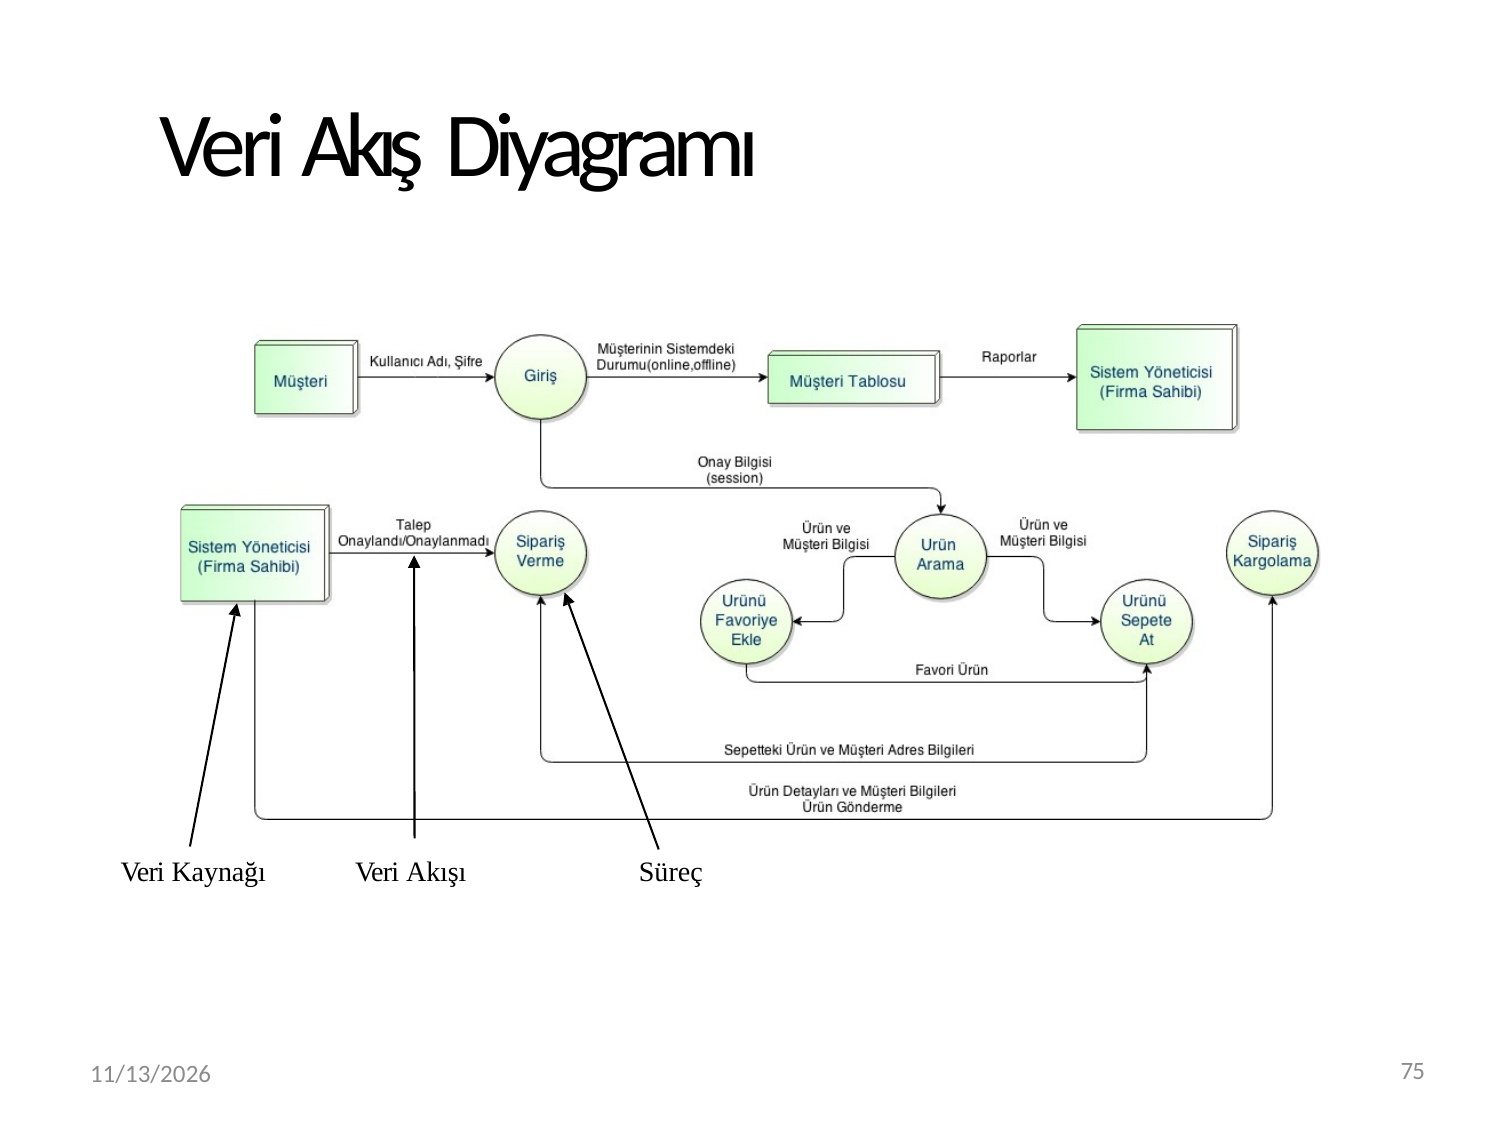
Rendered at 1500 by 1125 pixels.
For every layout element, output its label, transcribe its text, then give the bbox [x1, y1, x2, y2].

text_box Veri Kaynağı [118, 851, 272, 888]
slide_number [75, 1042, 425, 1103]
text_box Süreç [636, 851, 706, 888]
text_box [407, 555, 421, 839]
slide_number 75 [1074, 746, 1425, 1125]
title Veri Akış Diyagramı [75, 43, 1425, 234]
text_box [180, 324, 1321, 820]
text_box [563, 592, 660, 850]
text_box Veri Akışı [353, 851, 471, 888]
text_box [188, 603, 241, 847]
